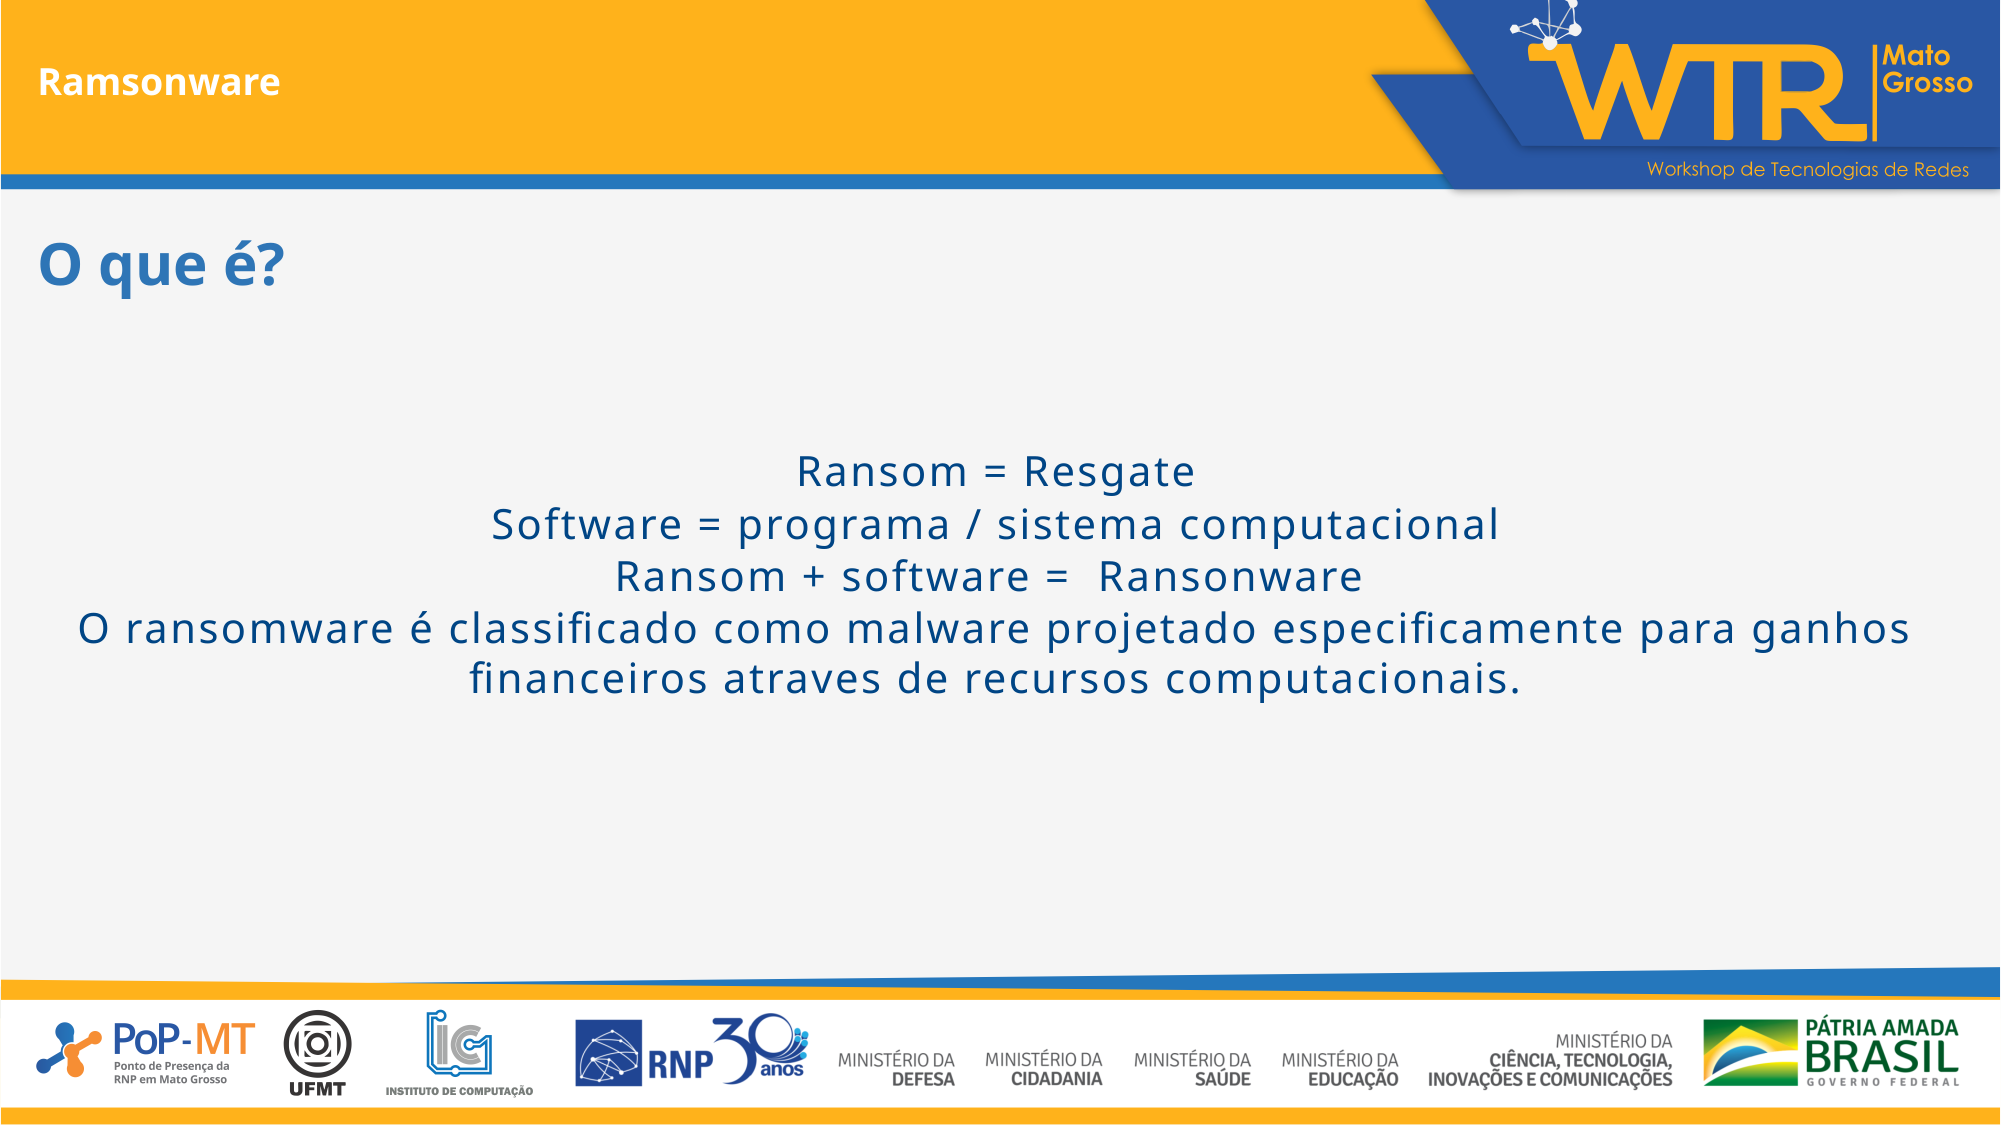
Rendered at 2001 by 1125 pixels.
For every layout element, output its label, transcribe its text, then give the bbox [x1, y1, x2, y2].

picture [0, 0, 2001, 1125]
text_box Ramsonware [22, 55, 1440, 158]
text_box O que é? Ransom = Resgate Software = programa / sistema computacional Ransom + software = Ransonware O ransomware é classificado como malware projetado especificamente para ganhos financeiros atraves de recursos computacionais. [22, 227, 1969, 942]
